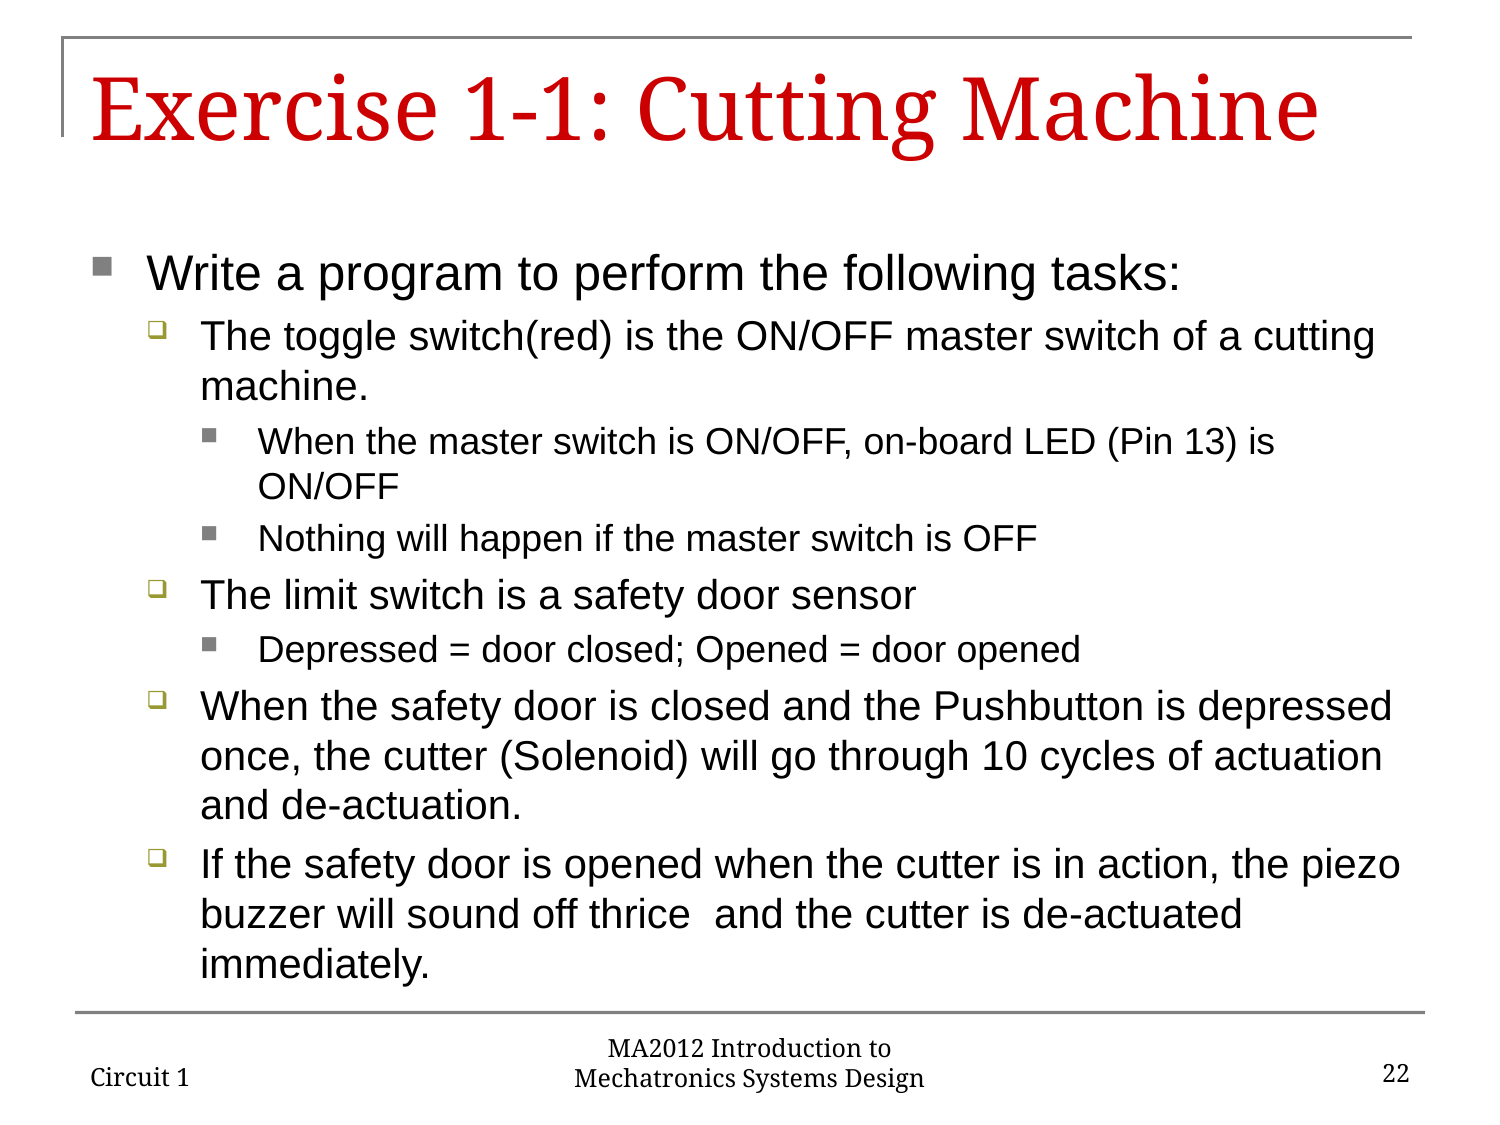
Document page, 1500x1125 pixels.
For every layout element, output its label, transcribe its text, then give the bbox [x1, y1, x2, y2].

footer MA2012 Introduction to Mechatronics Systems Design [512, 1024, 988, 1101]
list Write a program to perform the following tasks: The toggle switch(red) is the ON/OFF master switch of a cutting machine. When the master switch is ON/OFF, on-board LED (Pin 13) is ON/OFF Nothing will happen if the master switch is OFF The limit switch is a safety door sensor Depressed = door closed; Opened = door opened When the safety door is closed and the Pushbutton is depressed once, the cutter (Solenoid) will go through 10 cycles of actuation and de-actuation. If the safety door is opened when the cutter is in action, the piezo buzzer will sound off thrice and the cutter is de-actuated immediately. [75, 233, 1425, 977]
slide_number Circuit 1 [74, 1023, 426, 1100]
slide_number 22 [1074, 1023, 1426, 1100]
title Exercise 1-1: Cutting Machine [75, 45, 1425, 233]
